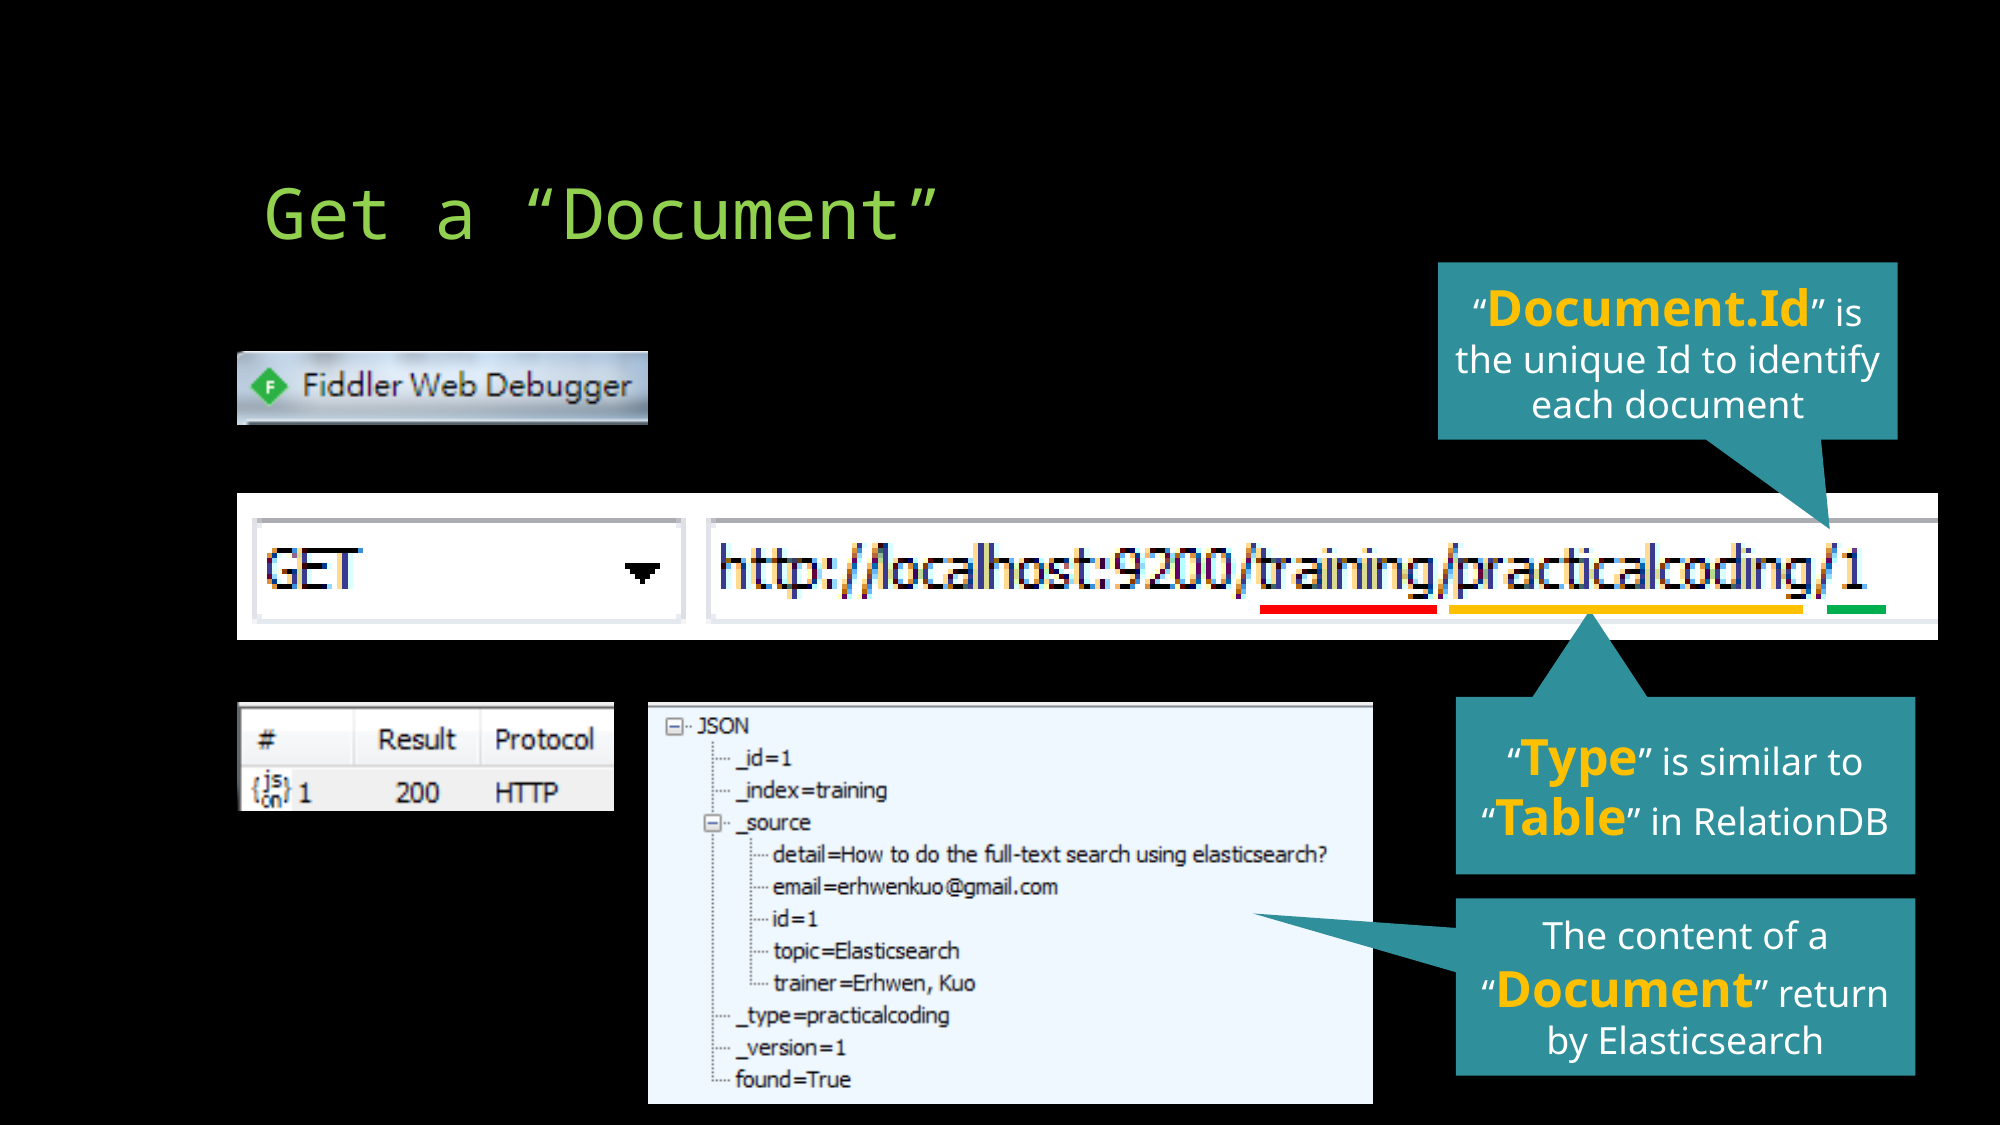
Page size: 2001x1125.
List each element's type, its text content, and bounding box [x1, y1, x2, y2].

title Get a “Document” [249, 75, 1750, 263]
picture [237, 493, 1938, 641]
picture [237, 351, 648, 425]
picture [648, 702, 1373, 1104]
text_box The content of a “Document” return by Elasticsearch [1373, 897, 1917, 1077]
text_box “Document.Id” is the unique Id to identify each document [1437, 261, 1899, 493]
text_box “Type” is similar to “Table” in RelationDB [1454, 641, 1917, 876]
picture [237, 702, 614, 811]
